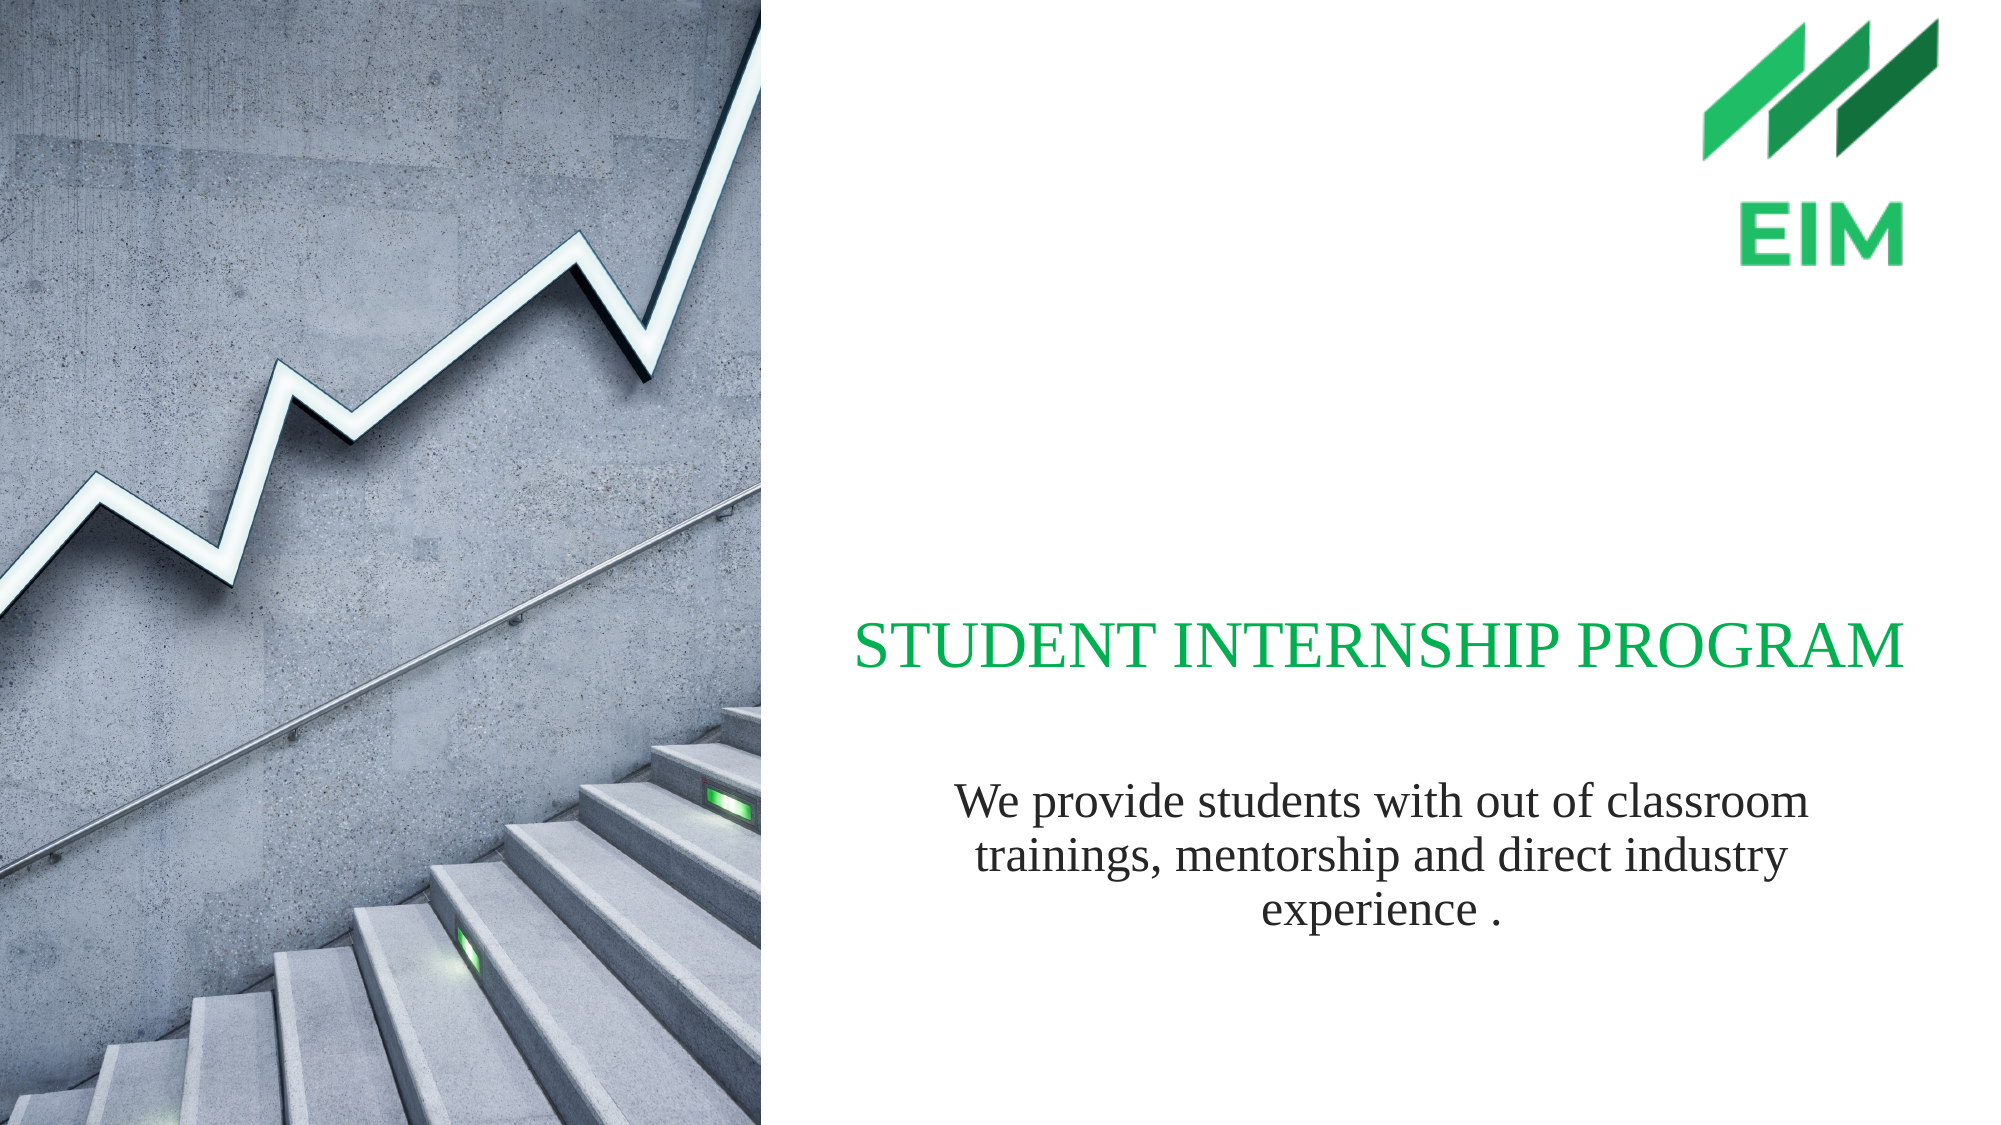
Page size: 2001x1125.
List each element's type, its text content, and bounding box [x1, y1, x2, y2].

picture [1664, 0, 1978, 299]
picture [0, 0, 761, 1125]
title STUDENT INTERNSHIP PROGRAM [805, 84, 1955, 690]
subtitle We provide students with out of classroom trainings, mentorship and direct industry experience . [867, 766, 1897, 935]
